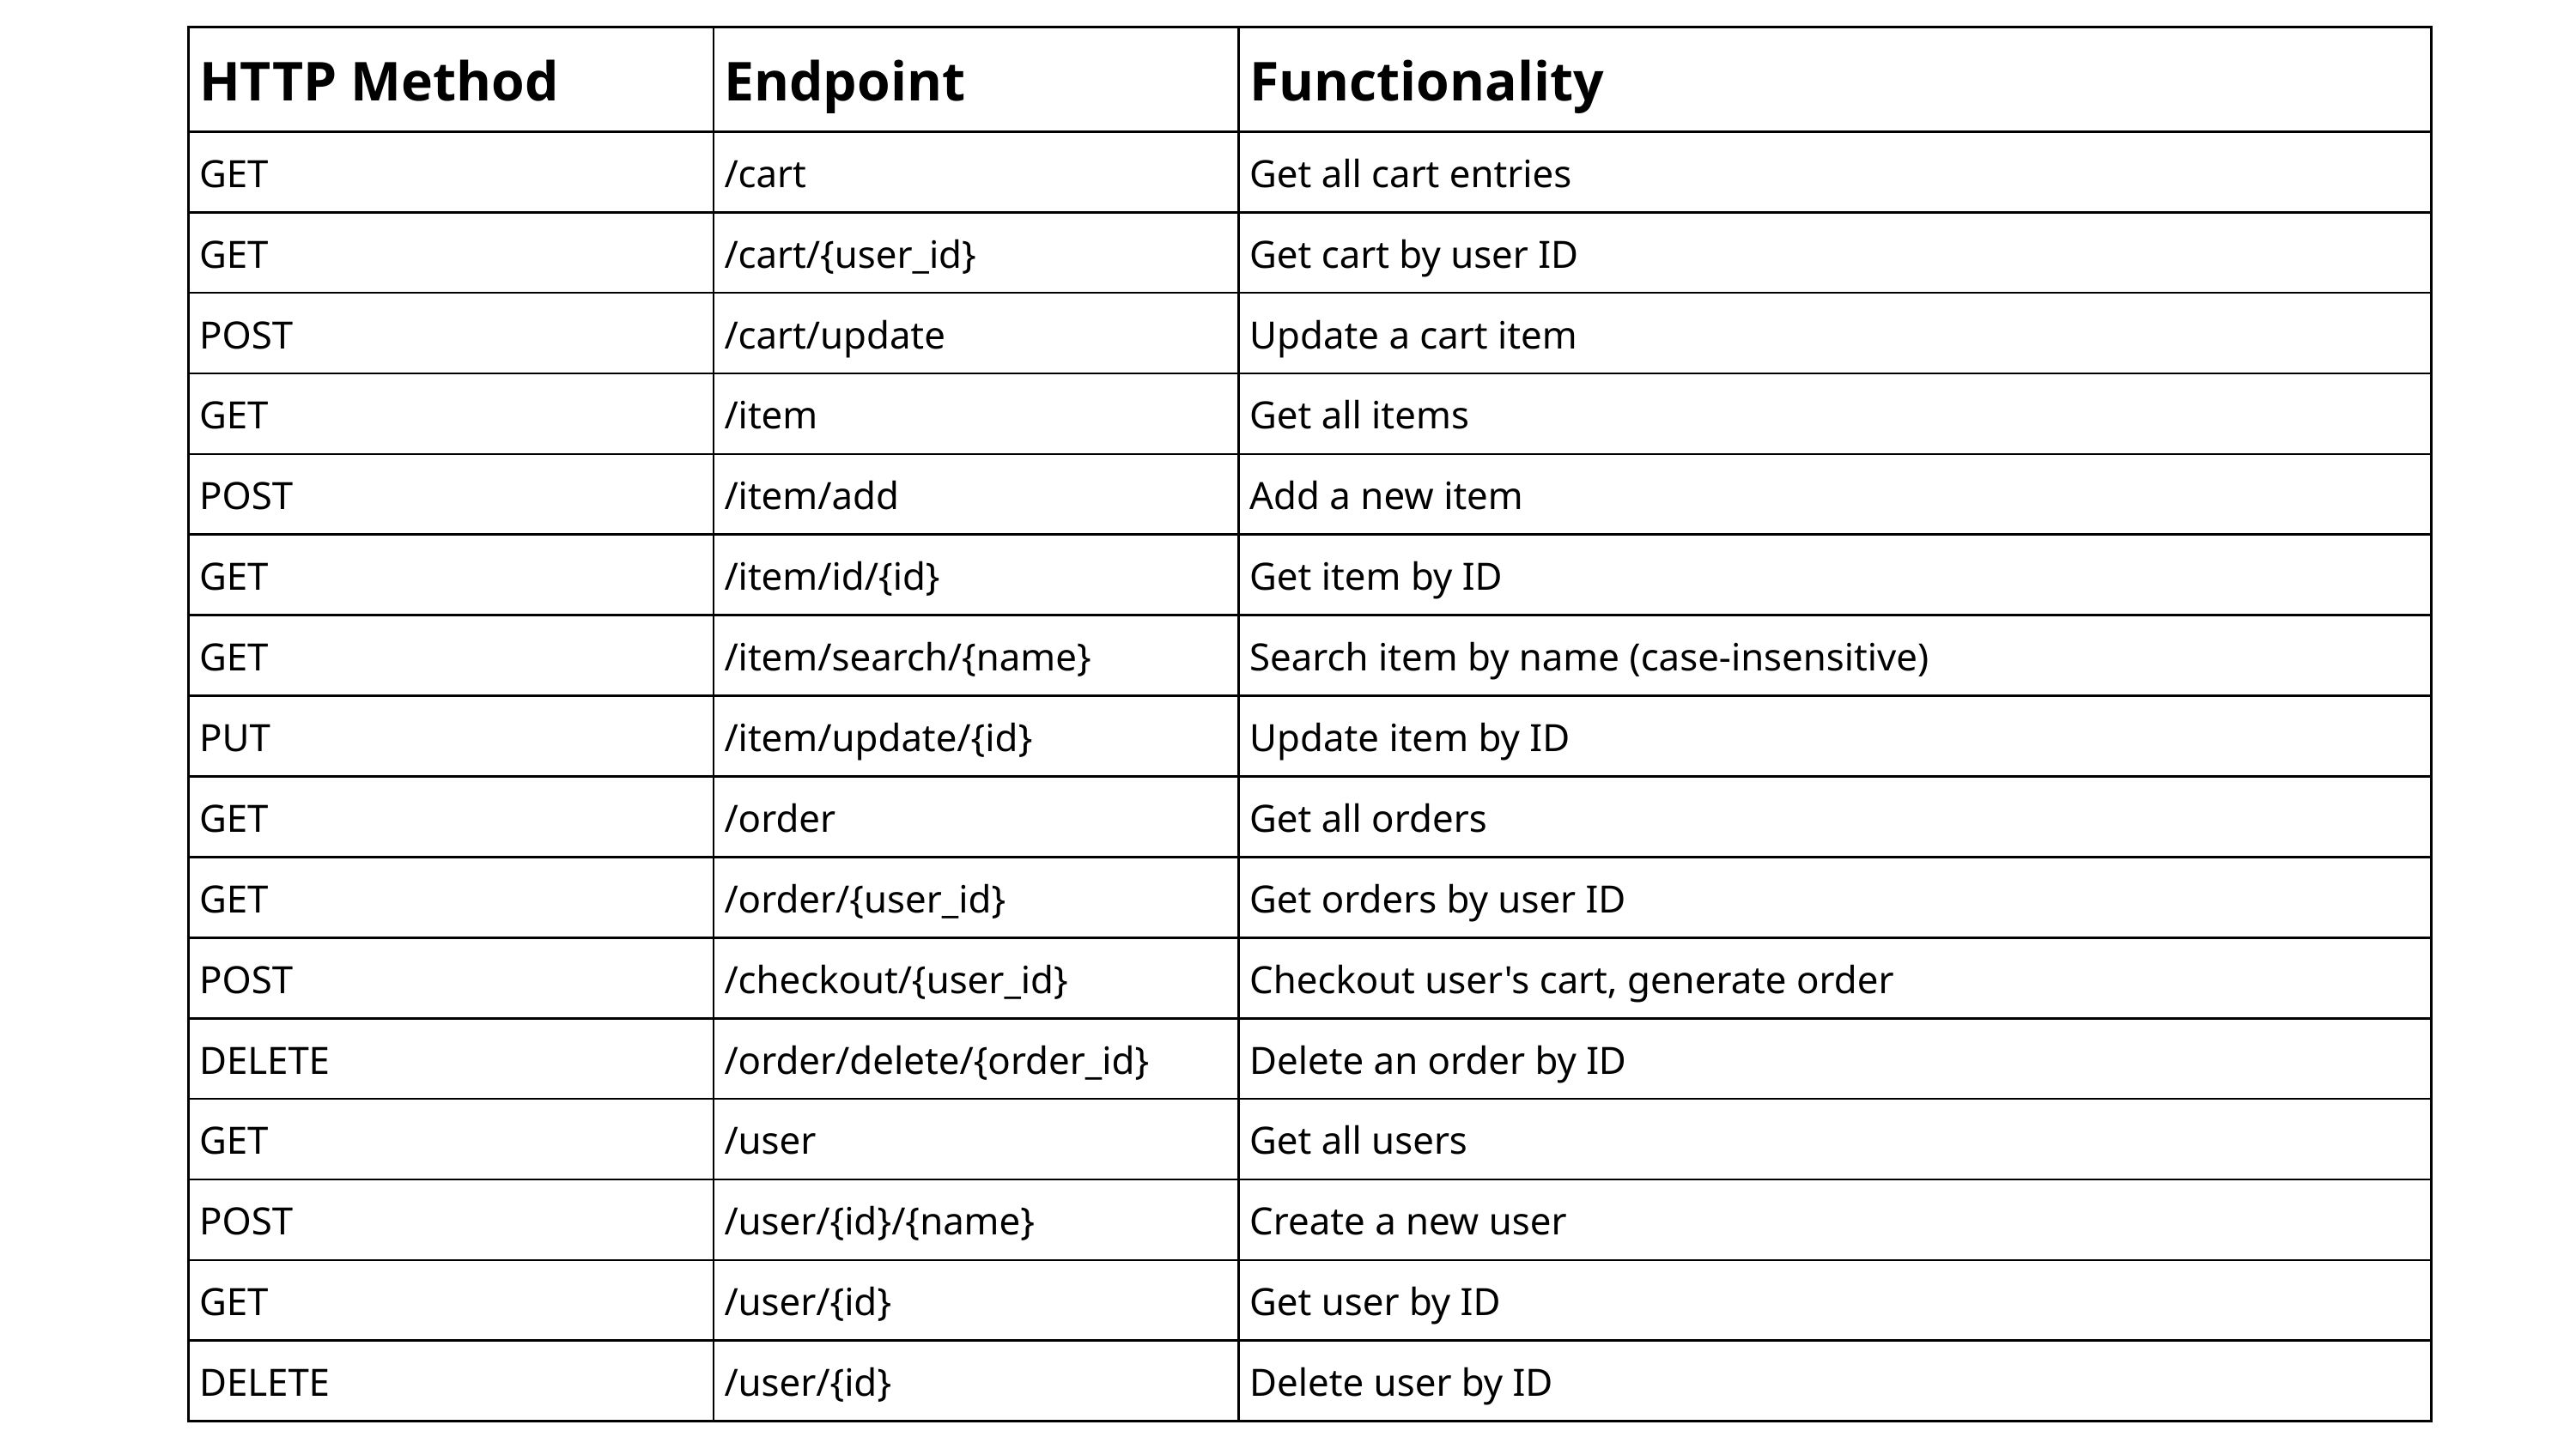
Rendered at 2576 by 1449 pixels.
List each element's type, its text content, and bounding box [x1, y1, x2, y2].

table_cell POST [190, 455, 713, 533]
table_cell GET [190, 616, 713, 694]
table_cell /user/{id} [714, 1342, 1237, 1420]
table_cell Add a new item [1240, 455, 2430, 533]
table_cell /item/search/{name} [714, 616, 1237, 694]
table_cell Update a cart item [1240, 294, 2430, 373]
table_cell /cart/update [714, 294, 1237, 373]
table_cell DELETE [190, 1020, 713, 1098]
table_cell GET [190, 858, 713, 937]
table_cell Delete user by ID [1240, 1342, 2430, 1420]
table_cell Get all users [1240, 1100, 2430, 1179]
table_cell /item/add [714, 455, 1237, 533]
table_cell Delete an order by ID [1240, 1020, 2430, 1098]
table_cell Create a new user [1240, 1180, 2430, 1259]
table_cell Get orders by user ID [1240, 858, 2430, 937]
table_cell GET [190, 1261, 713, 1339]
table_cell Update item by ID [1240, 697, 2430, 775]
table_cell /order/delete/{order_id} [714, 1020, 1237, 1098]
table_cell Get item by ID [1240, 536, 2430, 614]
table_cell /user/{id}/{name} [714, 1180, 1237, 1259]
table_cell Get cart by user ID [1240, 214, 2430, 292]
table_cell POST [190, 1180, 713, 1259]
table_cell Get all cart entries [1240, 133, 2430, 211]
table_cell Checkout user's cart, generate order [1240, 939, 2430, 1017]
table_cell /user [714, 1100, 1237, 1179]
table_cell POST [190, 294, 713, 373]
table_header Functionality [1240, 28, 2430, 130]
table_cell /item/id/{id} [714, 536, 1237, 614]
table_cell GET [190, 374, 713, 453]
table_cell Get all items [1240, 374, 2430, 453]
table_cell /order/{user_id} [714, 858, 1237, 937]
table_cell GET [190, 778, 713, 856]
table_cell /checkout/{user_id} [714, 939, 1237, 1017]
table_cell GET [190, 536, 713, 614]
table_header HTTP Method [190, 28, 713, 130]
table_cell DELETE [190, 1342, 713, 1420]
table_cell /user/{id} [714, 1261, 1237, 1339]
table_cell Get user by ID [1240, 1261, 2430, 1339]
table_cell GET [190, 1100, 713, 1179]
table_cell POST [190, 939, 713, 1017]
table_cell GET [190, 214, 713, 292]
table_cell /order [714, 778, 1237, 856]
table_cell /cart [714, 133, 1237, 211]
table_cell GET [190, 133, 713, 211]
table_header Endpoint [714, 28, 1237, 130]
table_cell Search item by name (case-insensitive) [1240, 616, 2430, 694]
table_cell Get all orders [1240, 778, 2430, 856]
table_cell PUT [190, 697, 713, 775]
table_cell /item/update/{id} [714, 697, 1237, 775]
table_cell /item [714, 374, 1237, 453]
table_cell /cart/{user_id} [714, 214, 1237, 292]
